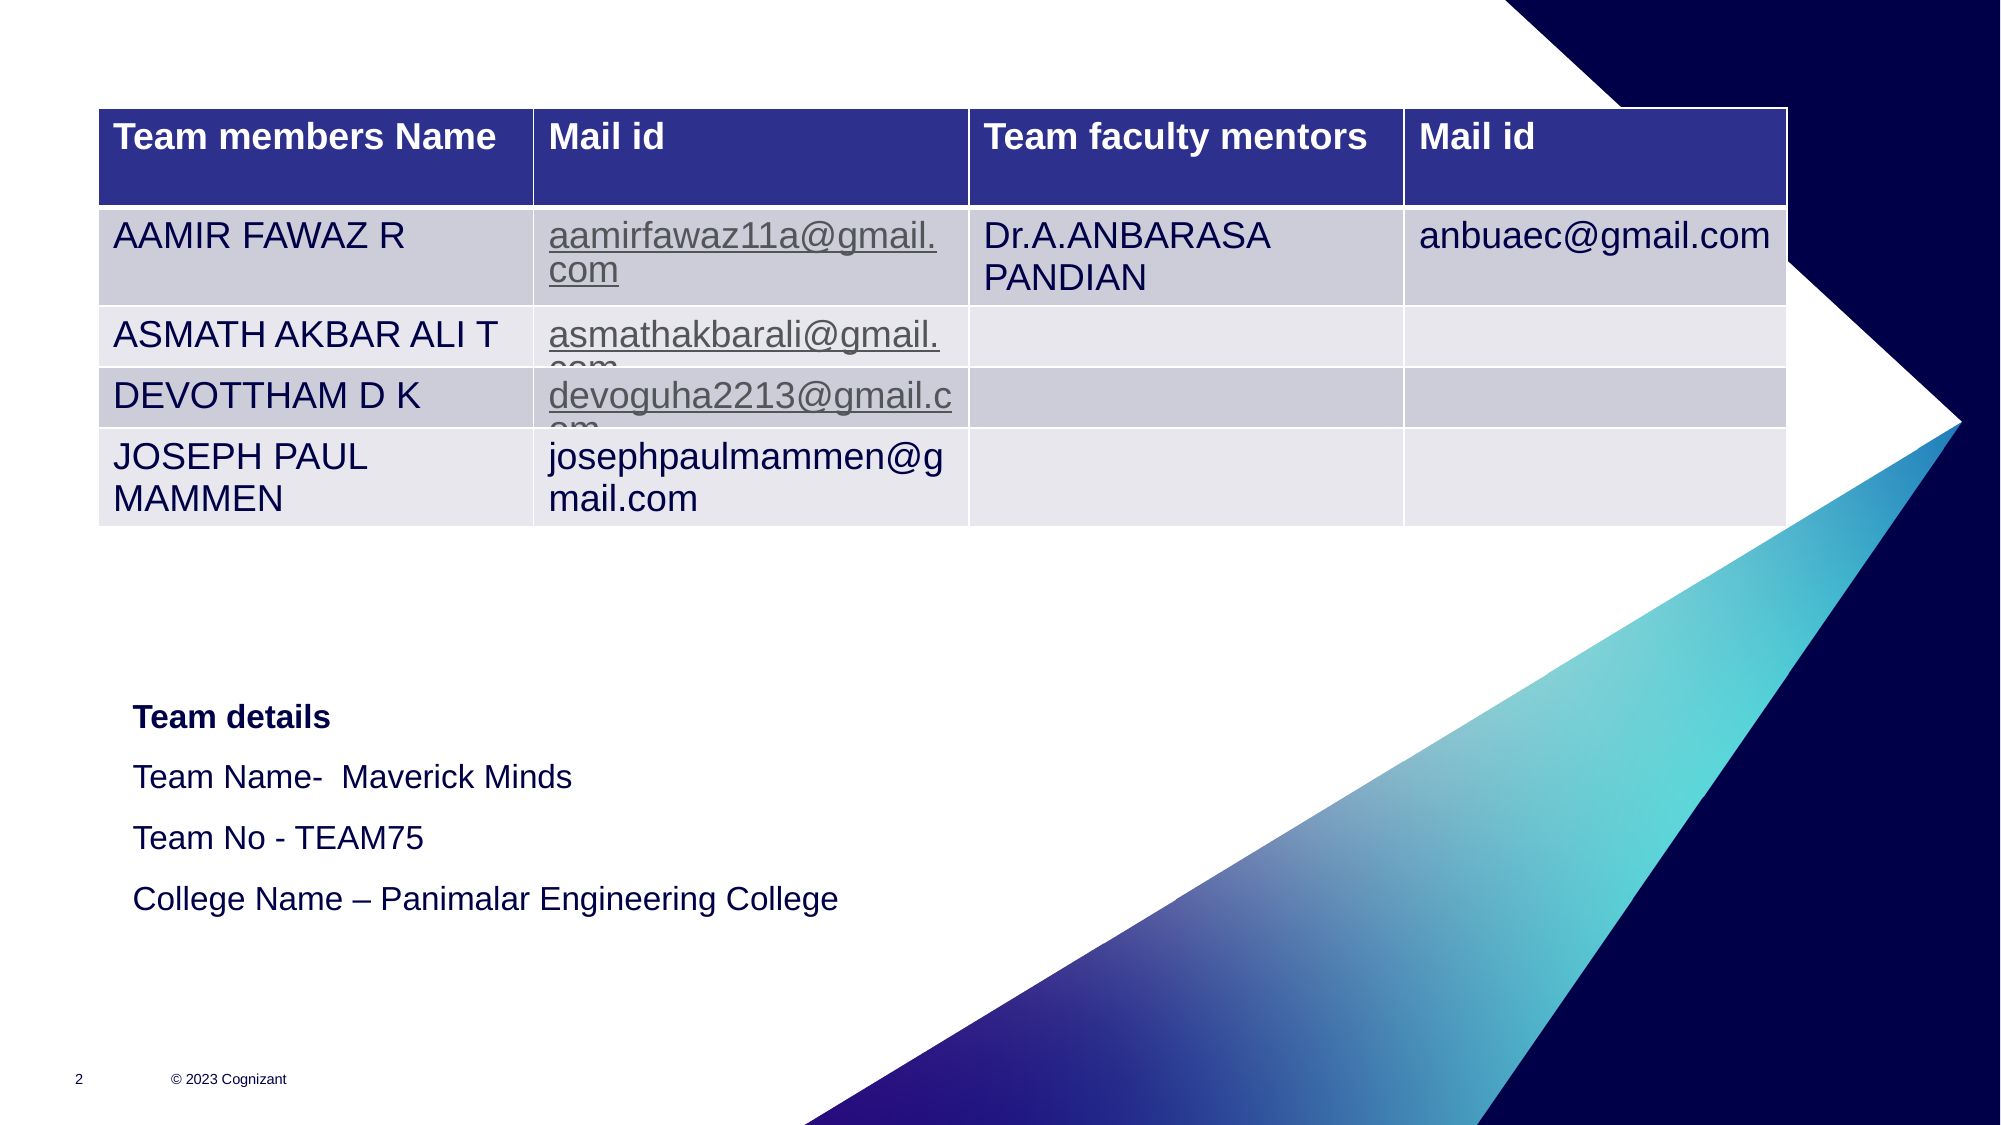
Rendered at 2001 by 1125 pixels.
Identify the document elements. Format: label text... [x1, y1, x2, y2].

table_header Mail id [1405, 109, 1786, 205]
table_header Mail id [534, 109, 968, 205]
table_cell [1405, 307, 1786, 366]
table_cell AAMIR FAWAZ R [99, 210, 533, 305]
picture [804, 0, 2001, 1125]
table_cell josephpaulmammen@gmail.com [534, 429, 968, 526]
footer © 2023 Cognizant [171, 1037, 368, 1088]
table_cell ASMATH AKBAR ALI T [99, 307, 533, 366]
table_header Team members Name [99, 109, 533, 205]
table_cell devoguha2213@gmail.com [534, 368, 968, 427]
slide_number 2 [75, 1037, 133, 1088]
table_cell [1405, 368, 1786, 427]
table_header Team faculty mentors [970, 109, 1403, 205]
table_cell JOSEPH PAUL MAMMEN [99, 429, 533, 526]
table_cell [1405, 429, 1786, 526]
table_cell aamirfawaz11a@gmail.com [534, 210, 968, 305]
table_cell [970, 429, 1403, 526]
table_cell DEVOTTHAM D K [99, 368, 533, 427]
table_cell anbuaec@gmail.com [1405, 210, 1786, 305]
table_cell asmathakbarali@gmail.com [534, 307, 968, 366]
list Team details Team Name- Maverick Minds Team No - TEAM75 College Name – Panimalar Engineering College [132, 694, 1126, 973]
table_cell [970, 368, 1403, 427]
table_cell [970, 307, 1403, 366]
table_cell Dr.A.ANBARASA PANDIAN [970, 210, 1403, 305]
